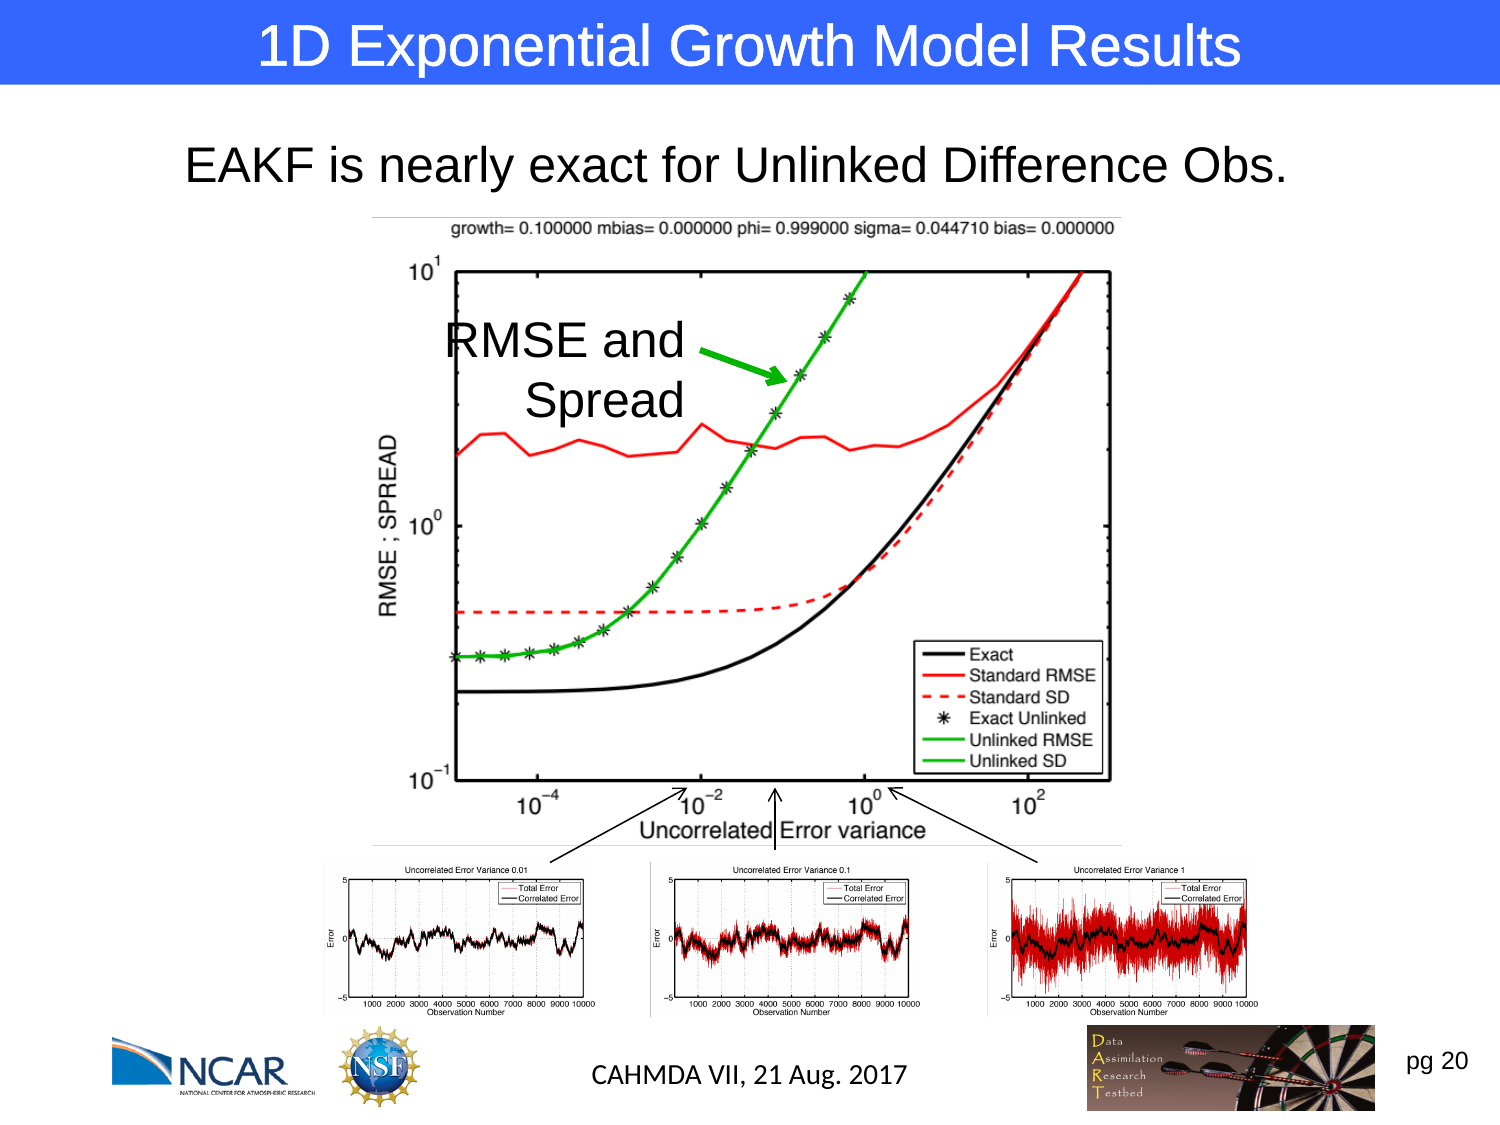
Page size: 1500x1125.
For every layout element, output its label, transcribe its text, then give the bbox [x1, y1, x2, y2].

picture [324, 862, 596, 1017]
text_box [549, 787, 688, 863]
picture [337, 1024, 421, 1108]
picture [1087, 1025, 1375, 1111]
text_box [699, 349, 788, 383]
picture [112, 1037, 315, 1095]
picture [987, 862, 1259, 1017]
text_box EAKF is nearly exact for Unlinked Difference Obs. [24, 124, 1463, 200]
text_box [887, 787, 1038, 863]
footer CAHMDA VII, 21 Aug. 2017 [512, 1042, 988, 1103]
picture [371, 212, 1122, 846]
picture [649, 862, 921, 1017]
text_box 1D Exponential Growth Model Results [0, 0, 1500, 85]
